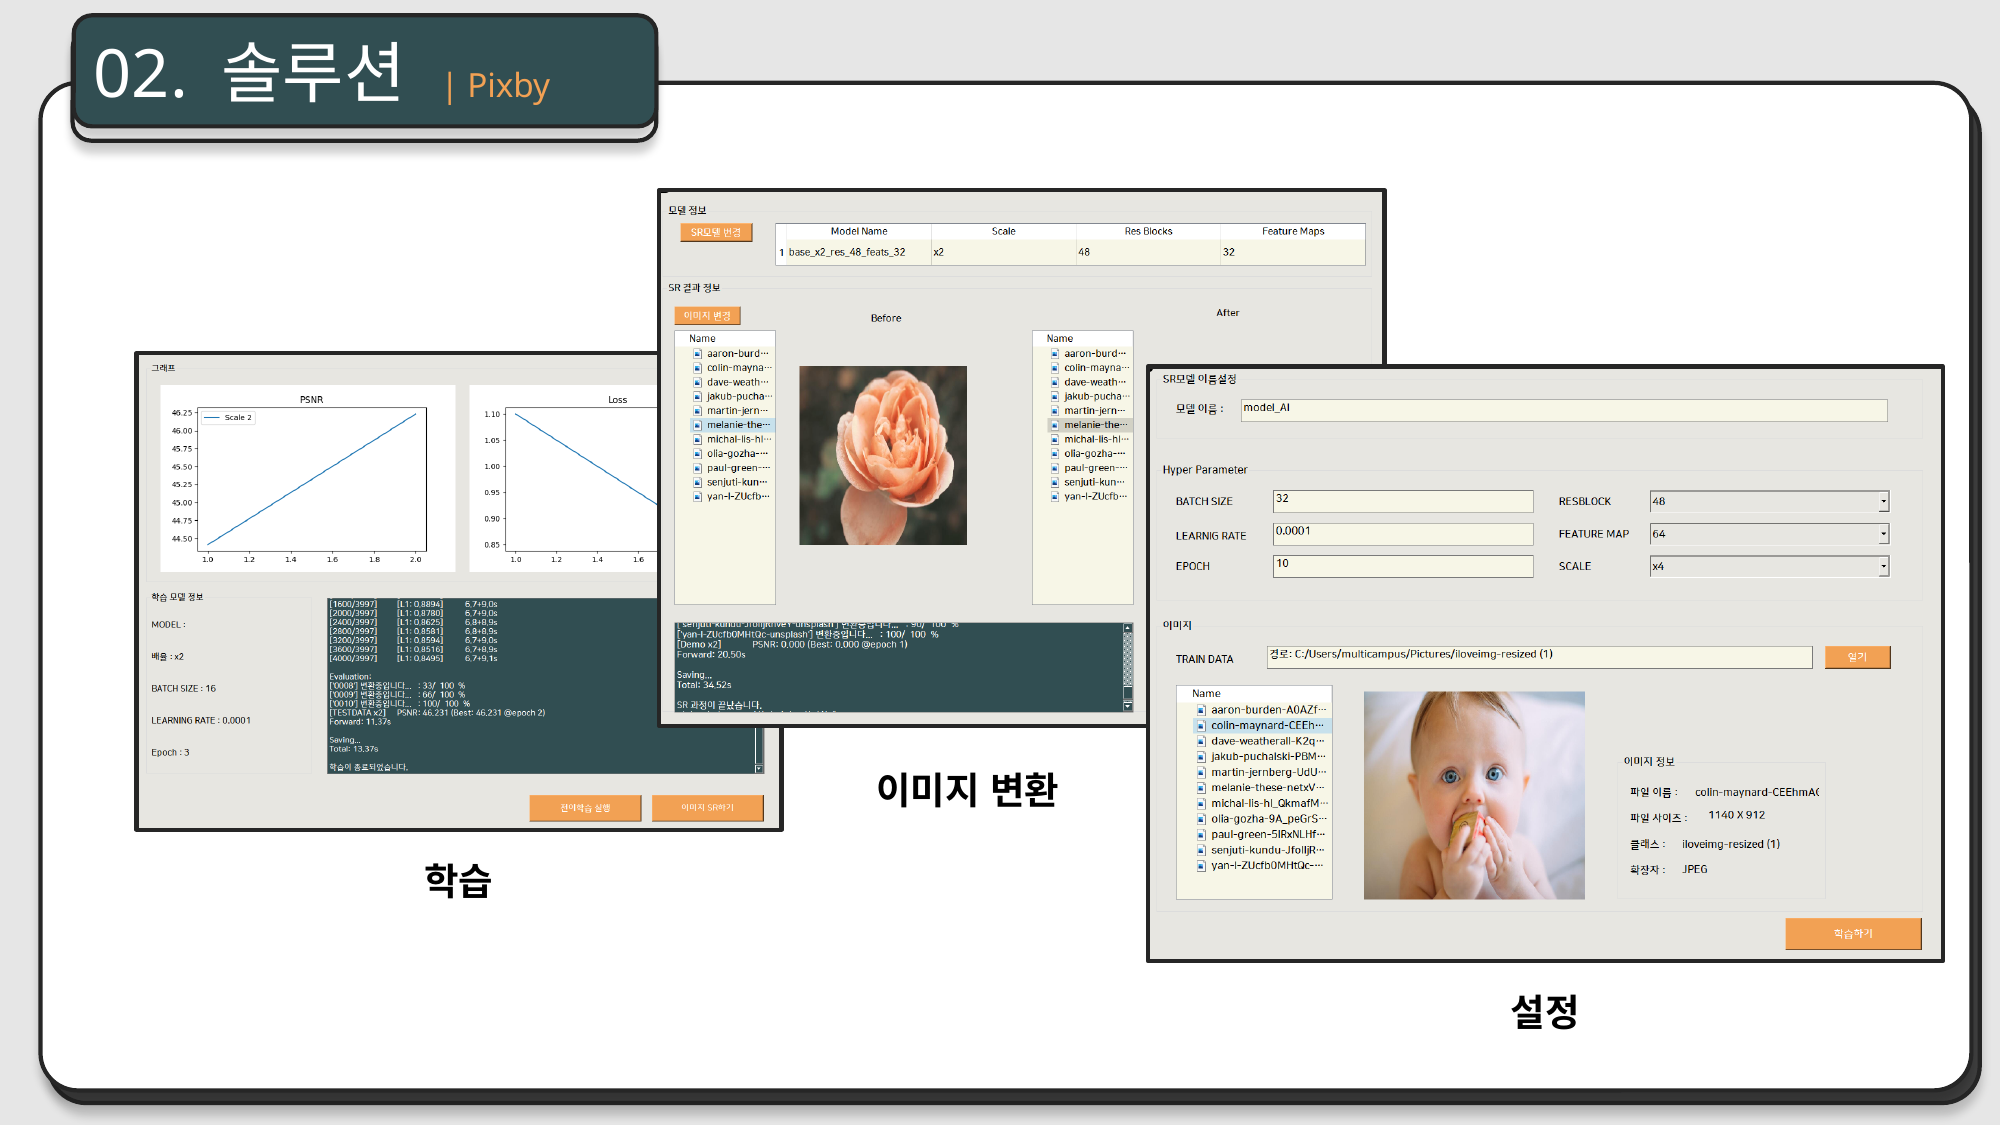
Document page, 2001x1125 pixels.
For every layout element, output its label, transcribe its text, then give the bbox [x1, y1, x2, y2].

text_box 설정 [1422, 981, 1669, 1042]
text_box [72, 15, 657, 141]
text_box 학습 [335, 850, 582, 911]
picture [138, 192, 1941, 959]
text_box [39, 81, 1973, 1092]
text_box 이미지 변환 [844, 759, 1091, 820]
text_box [1956, 106, 1981, 1102]
